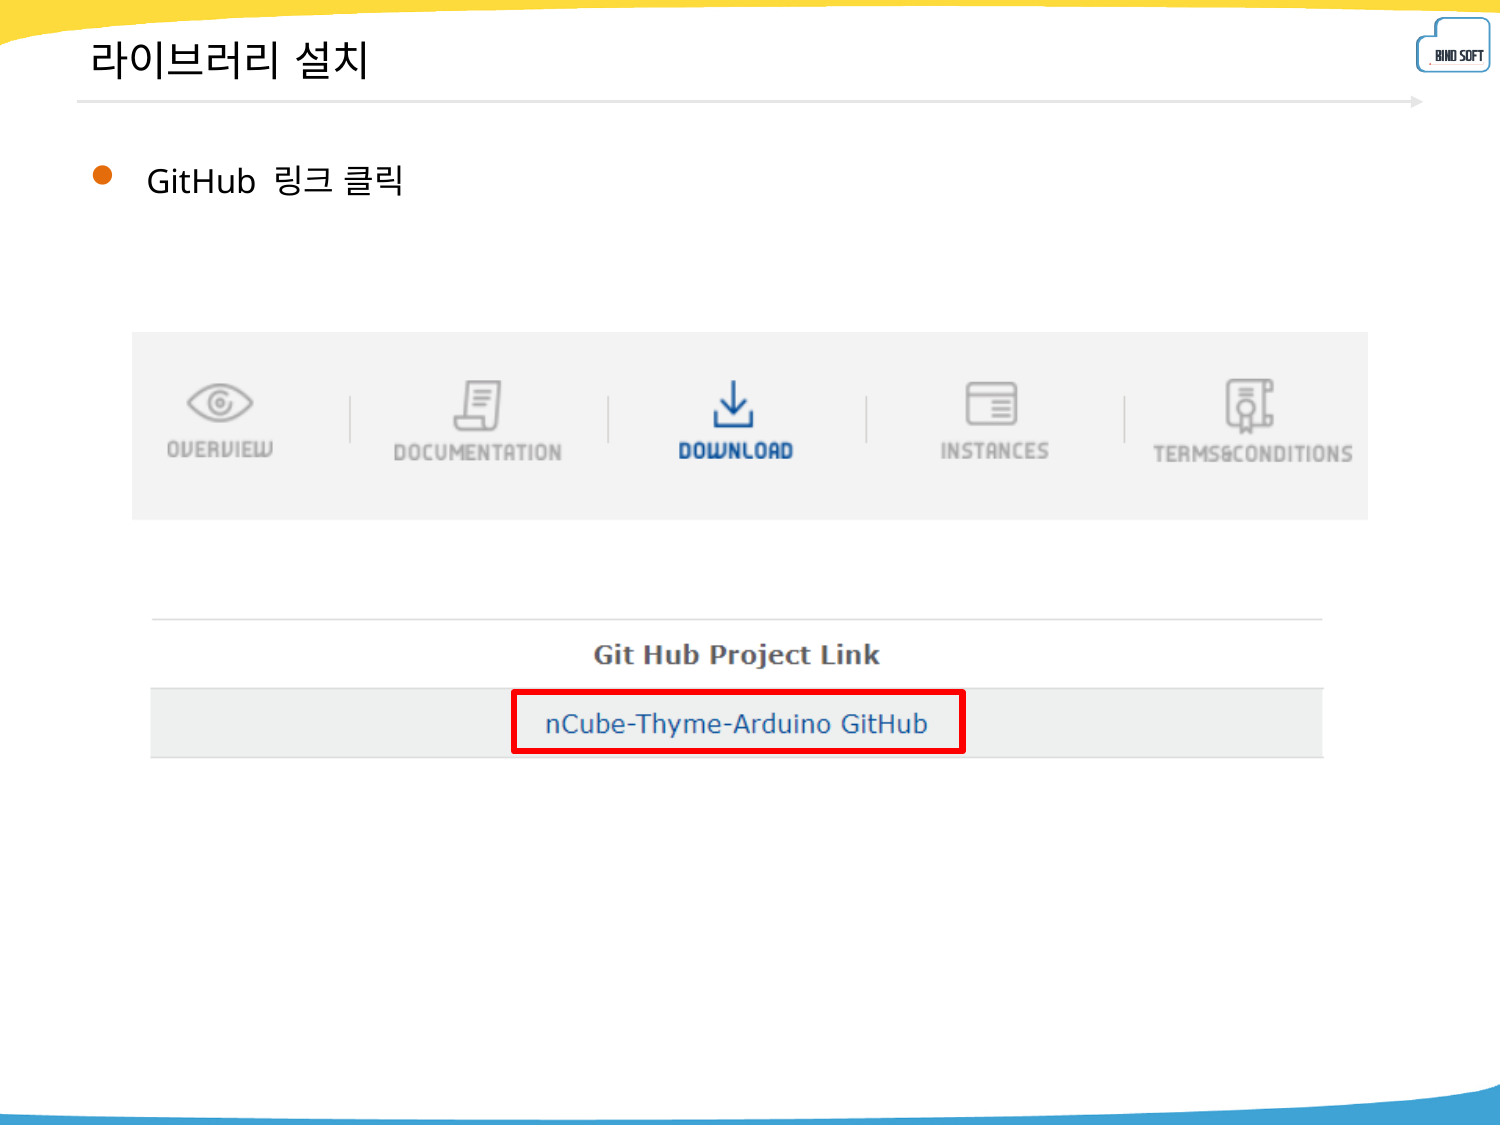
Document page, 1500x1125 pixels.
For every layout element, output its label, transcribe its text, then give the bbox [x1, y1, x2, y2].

picture [0, 1084, 1500, 1125]
list GitHub 링크 클릭 [75, 152, 1425, 1055]
picture [0, 0, 1500, 74]
title 라이브러리 설치 [75, 11, 1425, 108]
picture [132, 332, 1368, 793]
